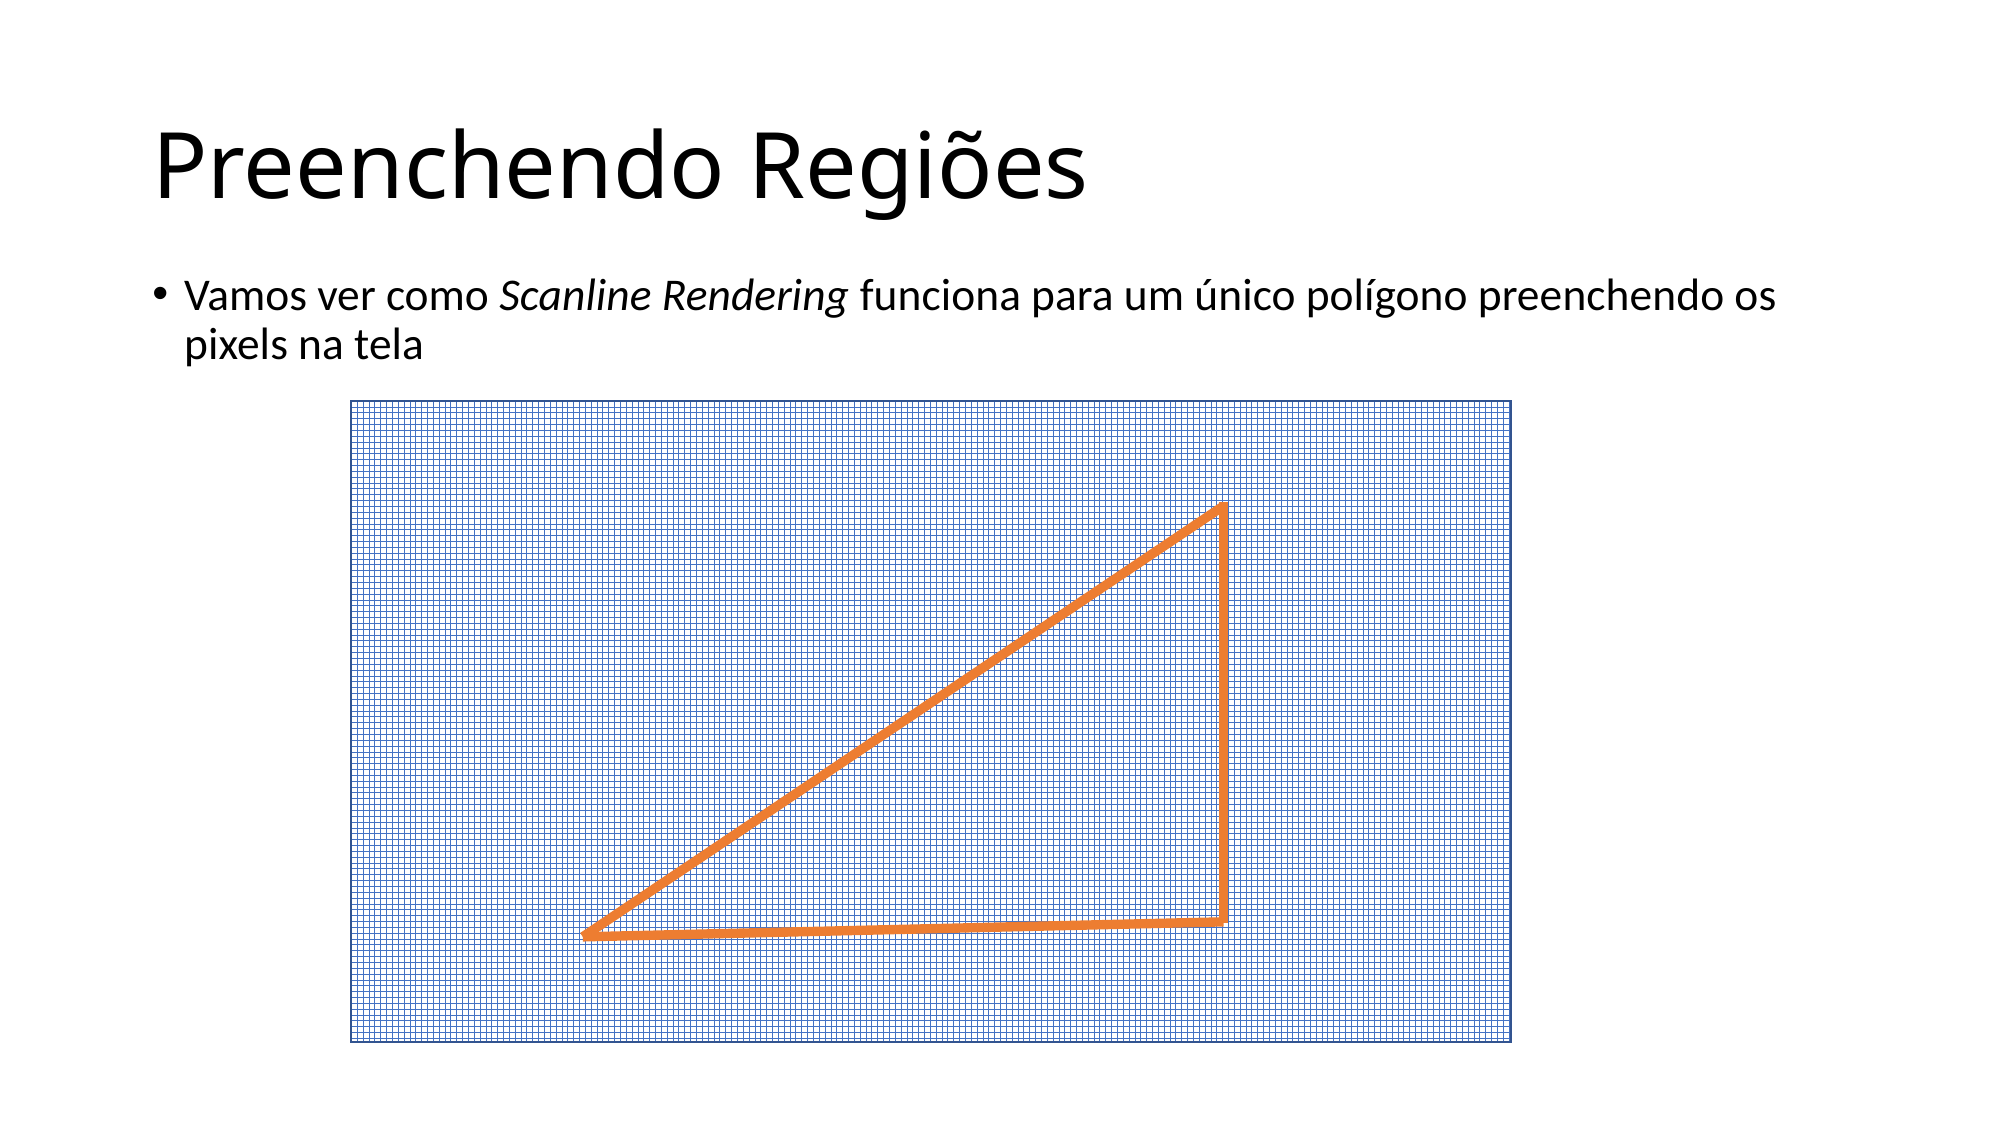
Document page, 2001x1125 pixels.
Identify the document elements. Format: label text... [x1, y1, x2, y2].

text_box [582, 921, 1224, 937]
list Vamos ver como Scanline Rendering funciona para um único polígono preenchendo os pixels na tela [137, 263, 1863, 378]
text_box [350, 400, 1512, 1043]
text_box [582, 505, 1223, 921]
title Preenchendo Regiões [137, 59, 1863, 263]
